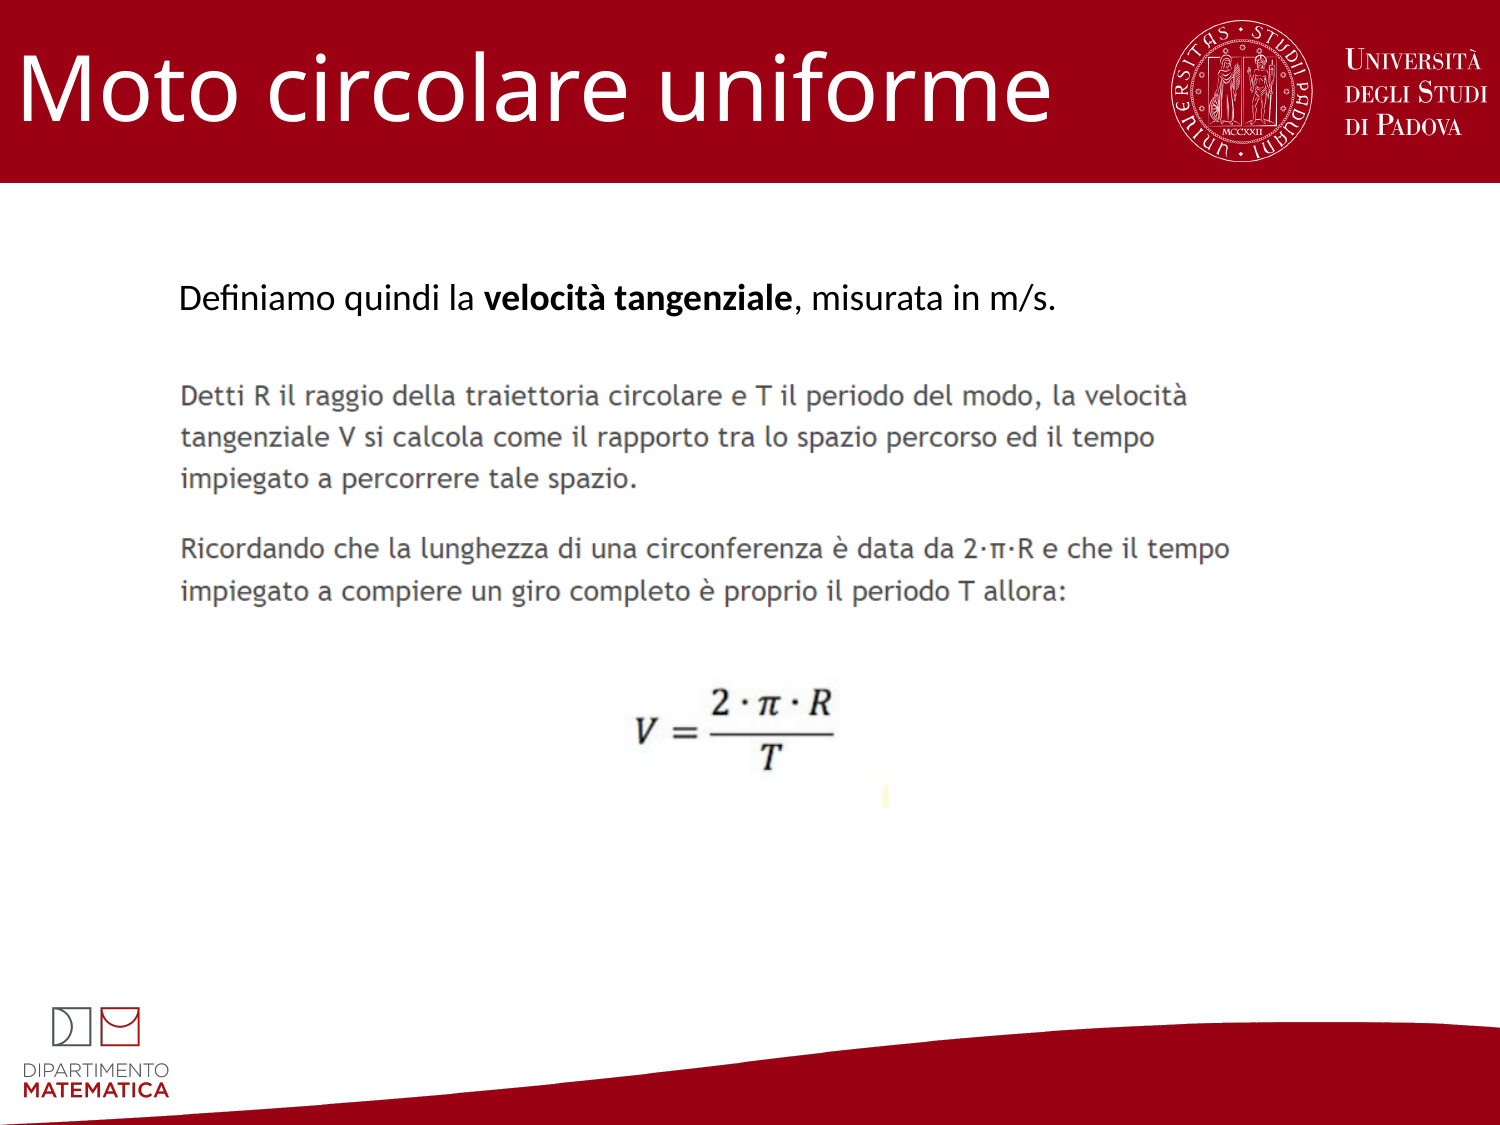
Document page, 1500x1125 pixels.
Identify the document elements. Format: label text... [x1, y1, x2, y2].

picture [0, 1007, 1500, 1125]
picture [175, 368, 1249, 810]
picture [1171, 20, 1487, 162]
title Moto circolare uniforme [0, 0, 1159, 183]
text_box Definiamo quindi la velocità tangenziale, misurata in m/s. [164, 265, 1309, 326]
